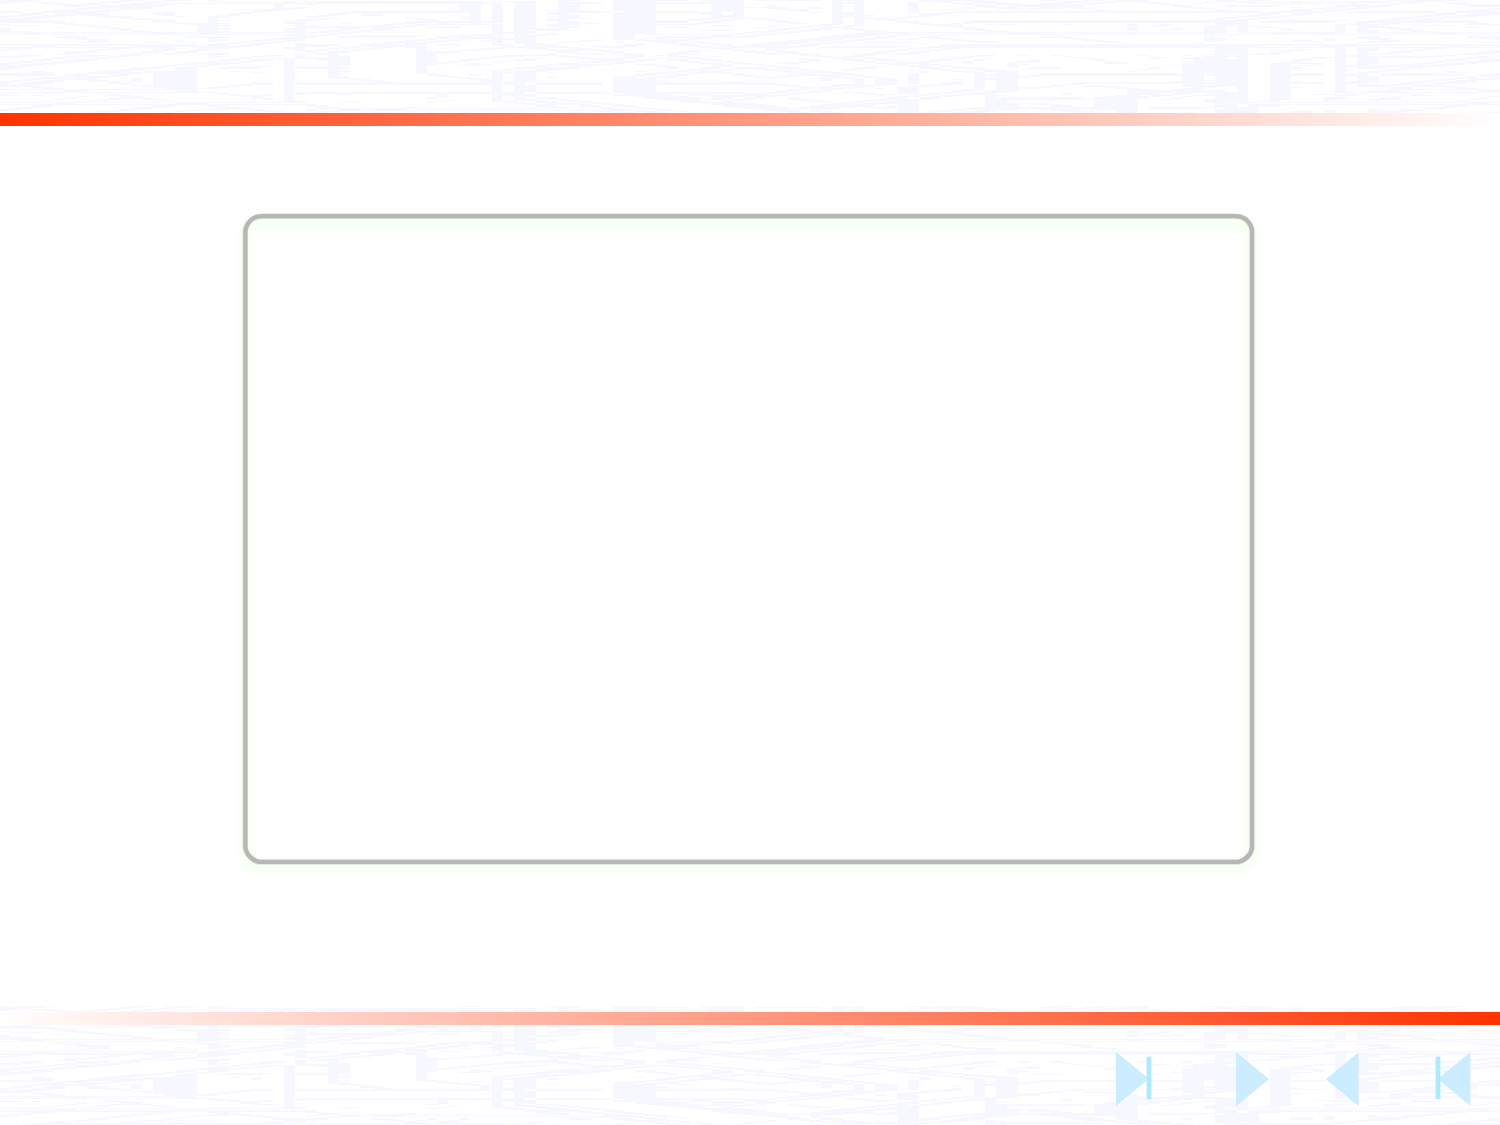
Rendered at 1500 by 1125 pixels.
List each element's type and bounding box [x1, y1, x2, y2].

table_cell [937, 1013, 943, 1025]
picture [0, 0, 1500, 114]
picture [0, 1025, 1500, 1125]
text_box [562, 114, 566, 125]
text_box [850, 1013, 854, 1025]
picture [0, 1006, 1500, 1013]
